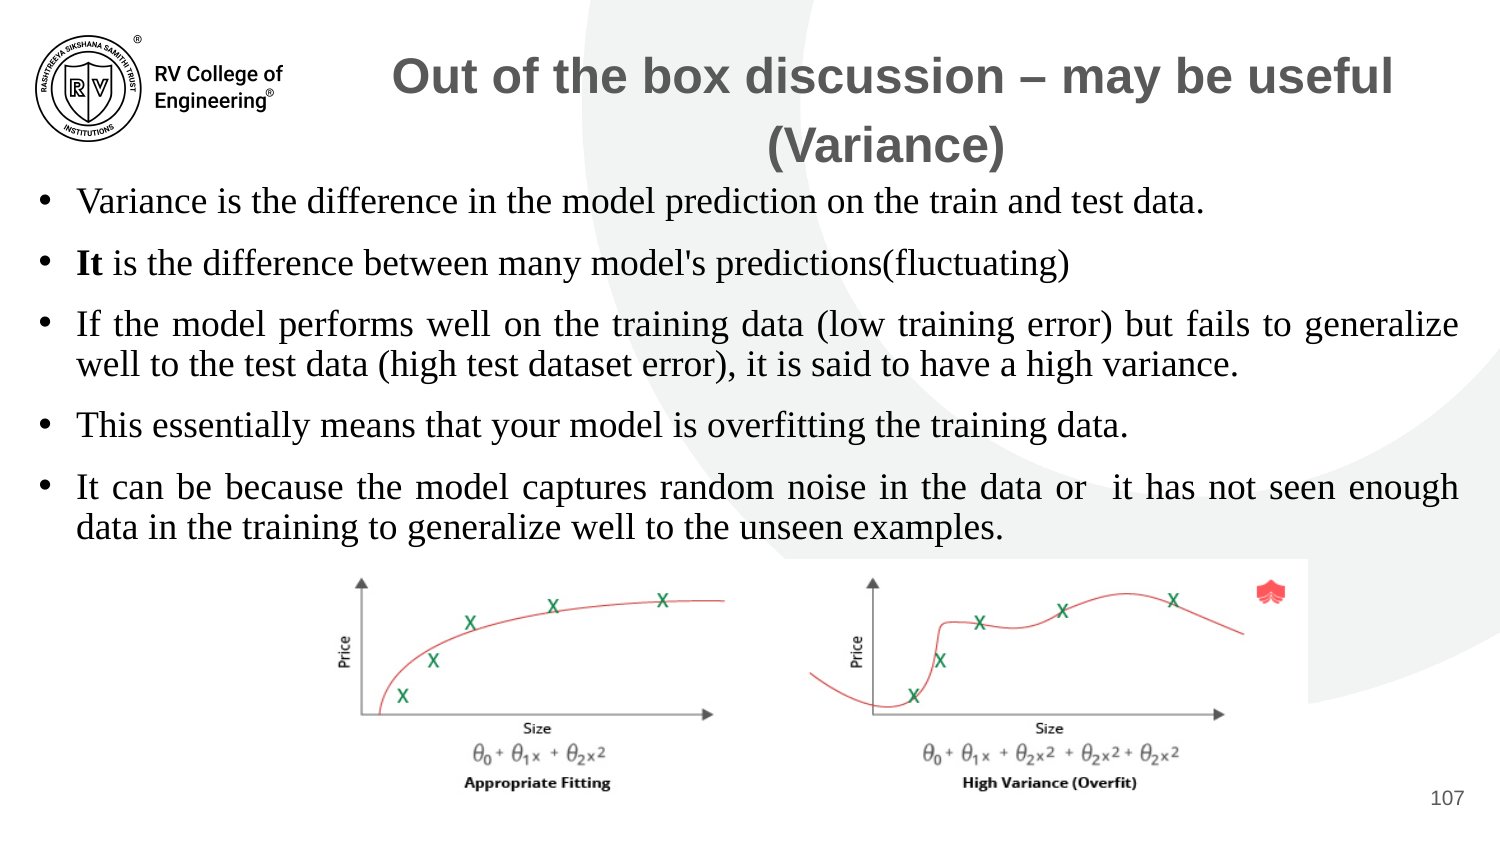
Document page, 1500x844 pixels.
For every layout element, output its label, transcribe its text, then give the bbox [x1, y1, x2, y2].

slide_number 107 [1389, 764, 1480, 830]
text_box Variance is the difference in the model prediction on the train and test data. It is the difference between many model's predictions(fluctuating) If the model performs well on the training data (low training error) but fails to generalize well to the test data (high test dataset error), it is said to have a high variance. This essentially means that your model is overfitting the training data. It can be because the model captures random noise in the data or it has not seen enough data in the training to generalize well to the unseen examples. [23, 173, 1477, 556]
list Out of the box discussion – may be useful (Variance) [306, 19, 1480, 132]
picture [0, 0, 1500, 844]
